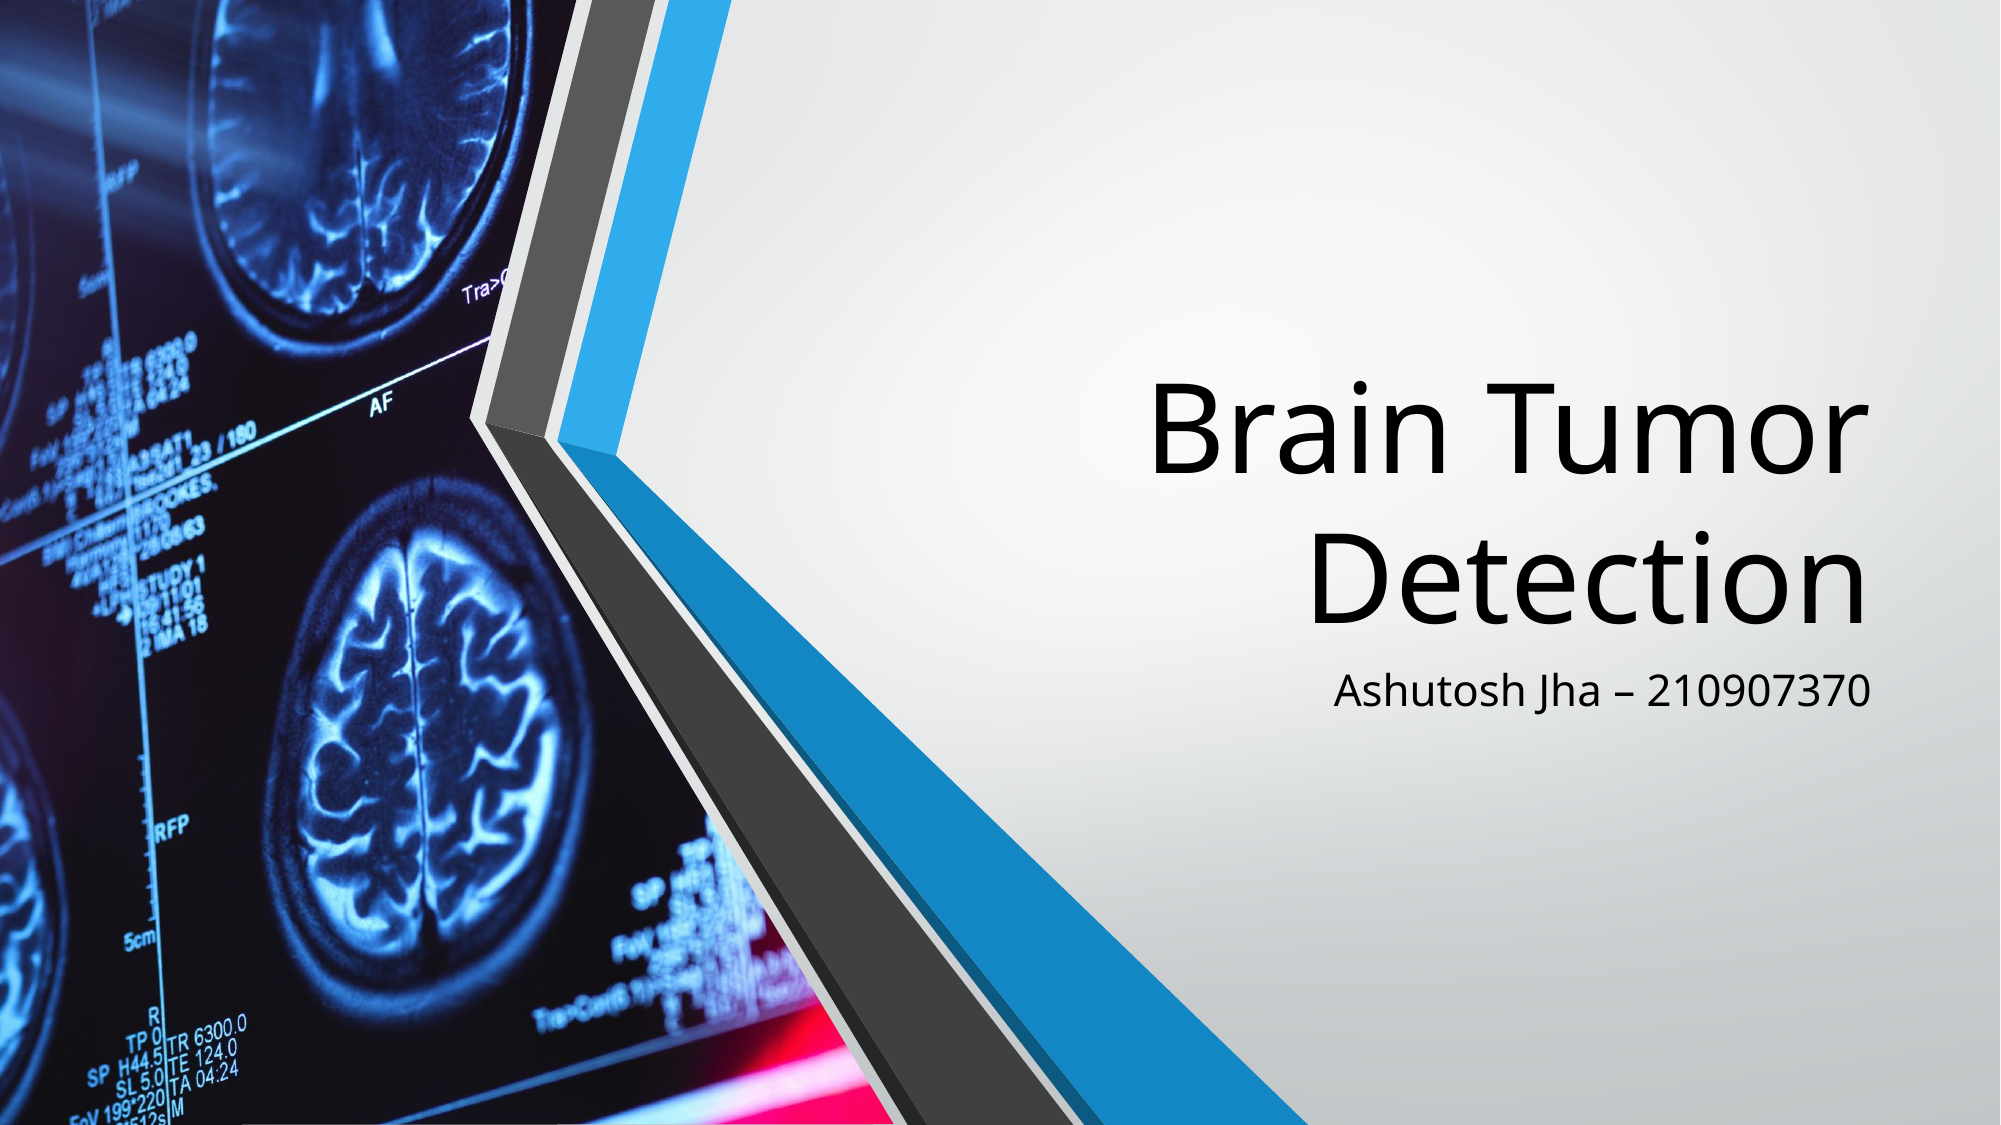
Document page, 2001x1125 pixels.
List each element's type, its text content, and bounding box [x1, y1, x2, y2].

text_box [894, 0, 1309, 1125]
picture [0, 0, 894, 1125]
title Brain Tumor Detection [1309, 226, 1887, 655]
text_box [1309, 0, 2000, 1125]
subtitle Ashutosh Jha – 210907370 [1309, 655, 1887, 884]
